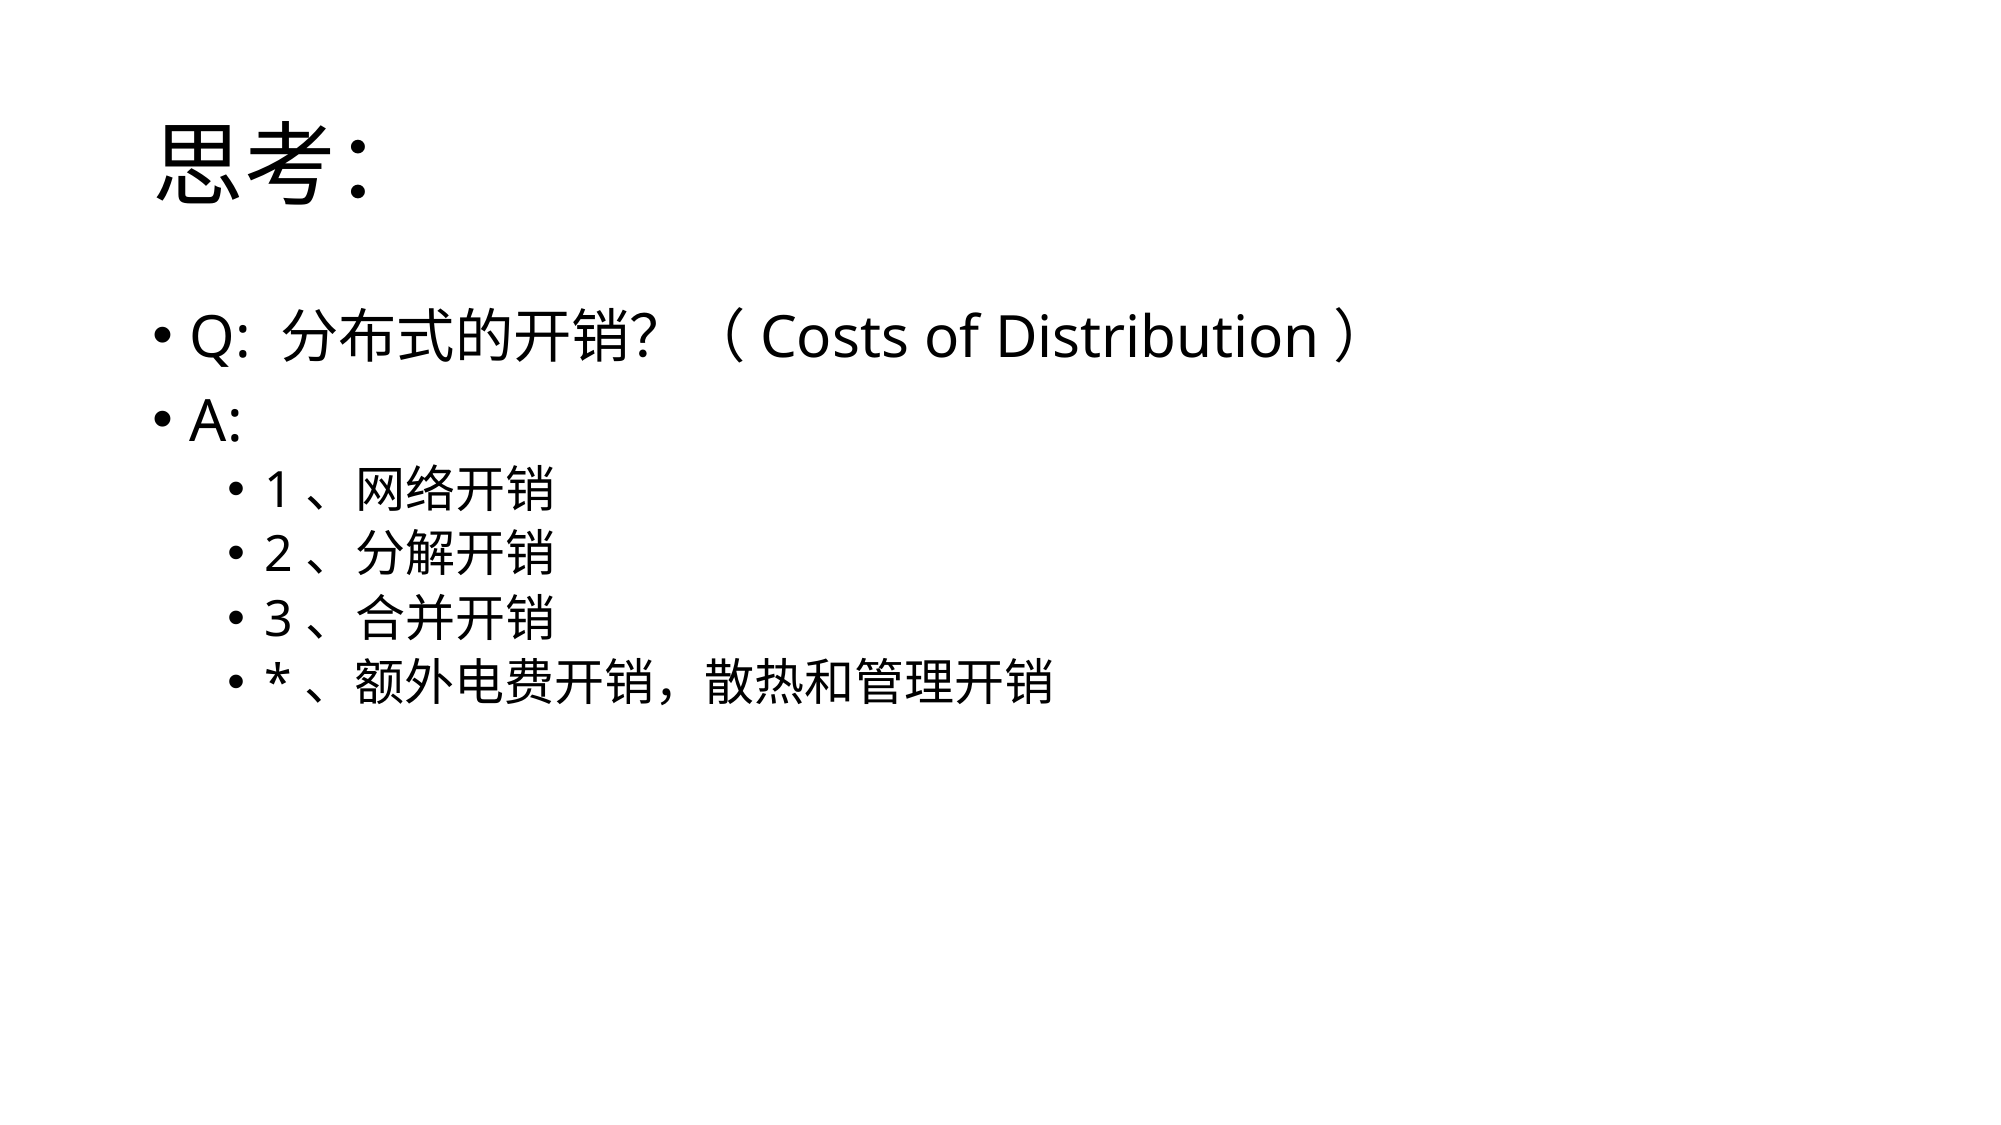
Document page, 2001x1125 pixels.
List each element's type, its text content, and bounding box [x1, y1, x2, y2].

title 思考： [137, 59, 1863, 278]
list Q: 分布式的开销？（Costs of Distribution） A: 1、网络开销 2、分解开销 3、合并开销 *、额外电费开销，散热和管理开销 [137, 299, 1863, 1014]
